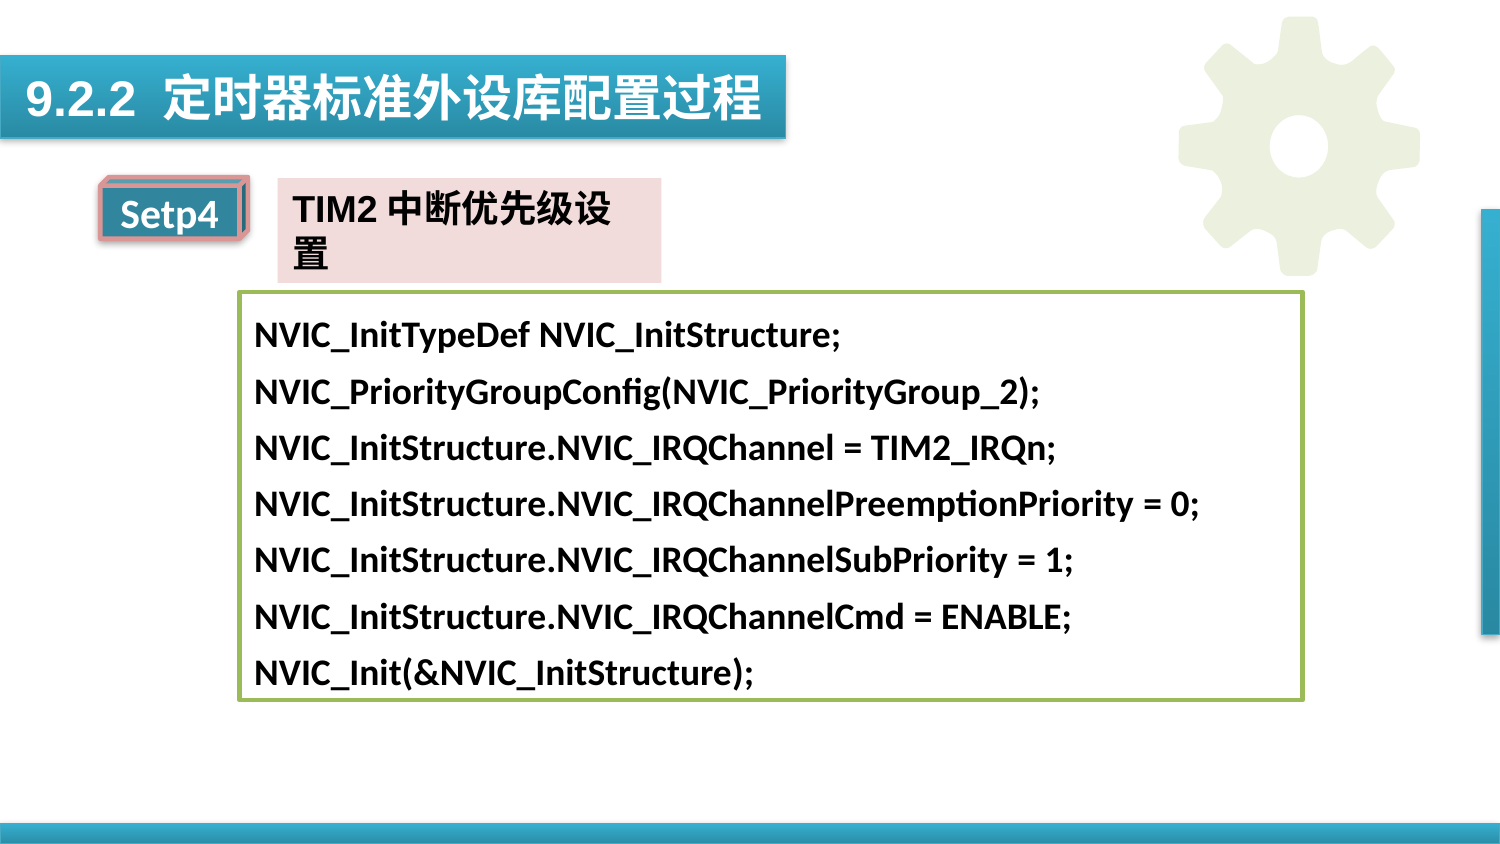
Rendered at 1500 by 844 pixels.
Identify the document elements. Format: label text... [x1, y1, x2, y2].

text_box NVIC_InitTypeDef NVIC_InitStructure; NVIC_PriorityGroupConfig(NVIC_PriorityGroup_2); NVIC_InitStructure.NVIC_IRQChannel = TIM2_IRQn; NVIC_InitStructure.NVIC_IRQChannelPreemptionPriority = 0; NVIC_InitStructure.NVIC_IRQChannelSubPriority = 1; NVIC_InitStructure.NVIC_IRQChannelCmd = ENABLE; NVIC_Init(&NVIC_InitStructure); [237, 290, 1305, 702]
text_box [0, 55, 786, 139]
text_box Setp4 [100, 177, 248, 239]
text_box TIM2中断优先级设置 [277, 178, 662, 283]
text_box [1178, 16, 1421, 277]
text_box 9.2.2 定时器标准外设库配置过程 [10, 59, 778, 134]
